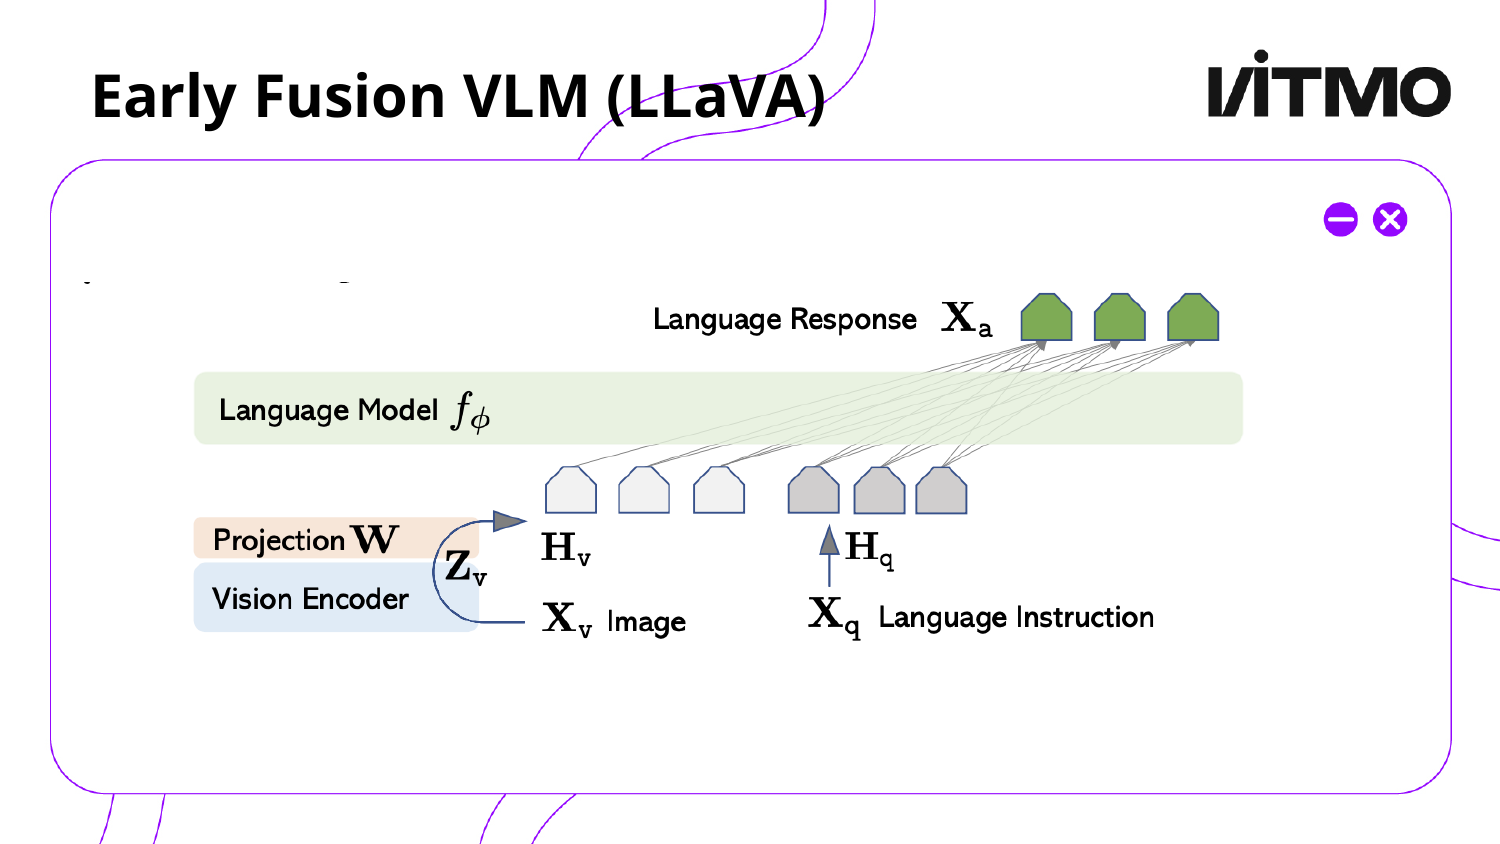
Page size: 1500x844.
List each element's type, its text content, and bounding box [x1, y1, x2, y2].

picture [0, 0, 1500, 844]
title Early Fusion VLM (LLaVA) [75, 50, 1195, 137]
